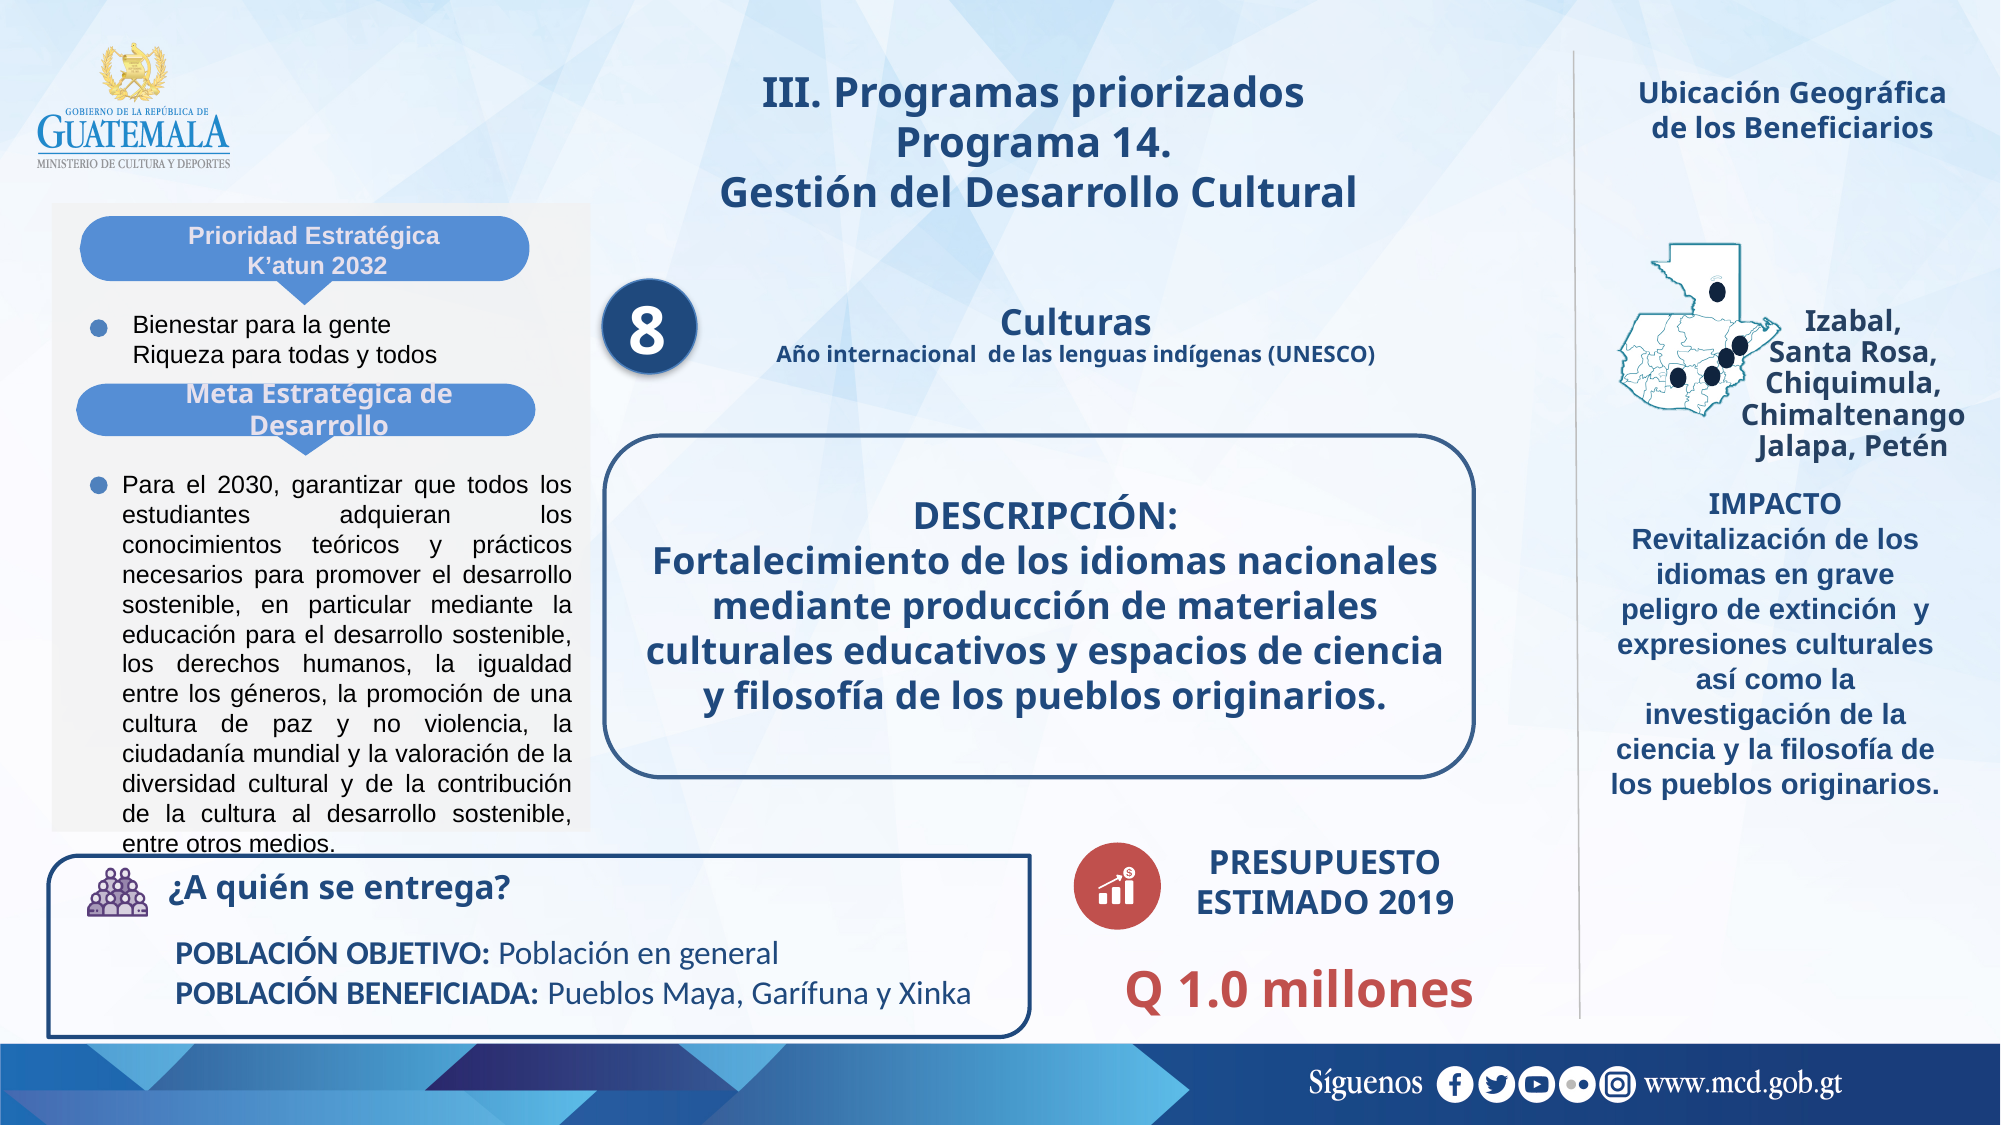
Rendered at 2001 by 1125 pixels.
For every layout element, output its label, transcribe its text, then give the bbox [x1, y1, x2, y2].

text_box Ubicación Geográfica de los Beneficiarios [1627, 74, 1958, 145]
text_box [602, 433, 1476, 780]
text_box Izabal, Santa Rosa, Chiquimula, Chimaltenango Jalapa, Petén [1787, 345, 1989, 424]
text_box [46, 853, 1032, 1040]
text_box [1073, 841, 1527, 1020]
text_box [87, 859, 1000, 1021]
text_box [87, 474, 110, 497]
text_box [79, 215, 573, 372]
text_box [1573, 50, 1581, 1020]
title Culturas Año internacional de las lenguas indígenas (UNESCO) [697, 296, 1456, 376]
text_box III. Programas priorizados Programa 14. Gestión del Desarrollo Cultural [519, 19, 1559, 263]
text_box IMPACTO Revitalización de los idiomas en grave peligro de extinción y expresiones culturales así como la investigación de la ciencia y la filosofía de los pueblos originarios. [1605, 485, 1946, 801]
picture [0, 0, 2001, 1125]
text_box Meta Estratégica de Desarrollo [76, 383, 536, 456]
text_box [601, 295, 613, 358]
text_box 8 [613, 280, 697, 376]
text_box Para el 2030, garantizar que todos los estudiantes adquieran los conocimientos teóricos y prácticos necesarios para promover el desarrollo sostenible, en particular mediante la educación para el desarrollo sostenible, los derechos humanos, la igualdad entre los géneros, la promoción de una cultura de paz y no violencia, la ciudadanía mundial y la valoración de la diversidad cultural y de la contribución de la cultura al desarrollo sostenible, entre otros medios. [122, 468, 574, 853]
text_box [50, 201, 593, 834]
